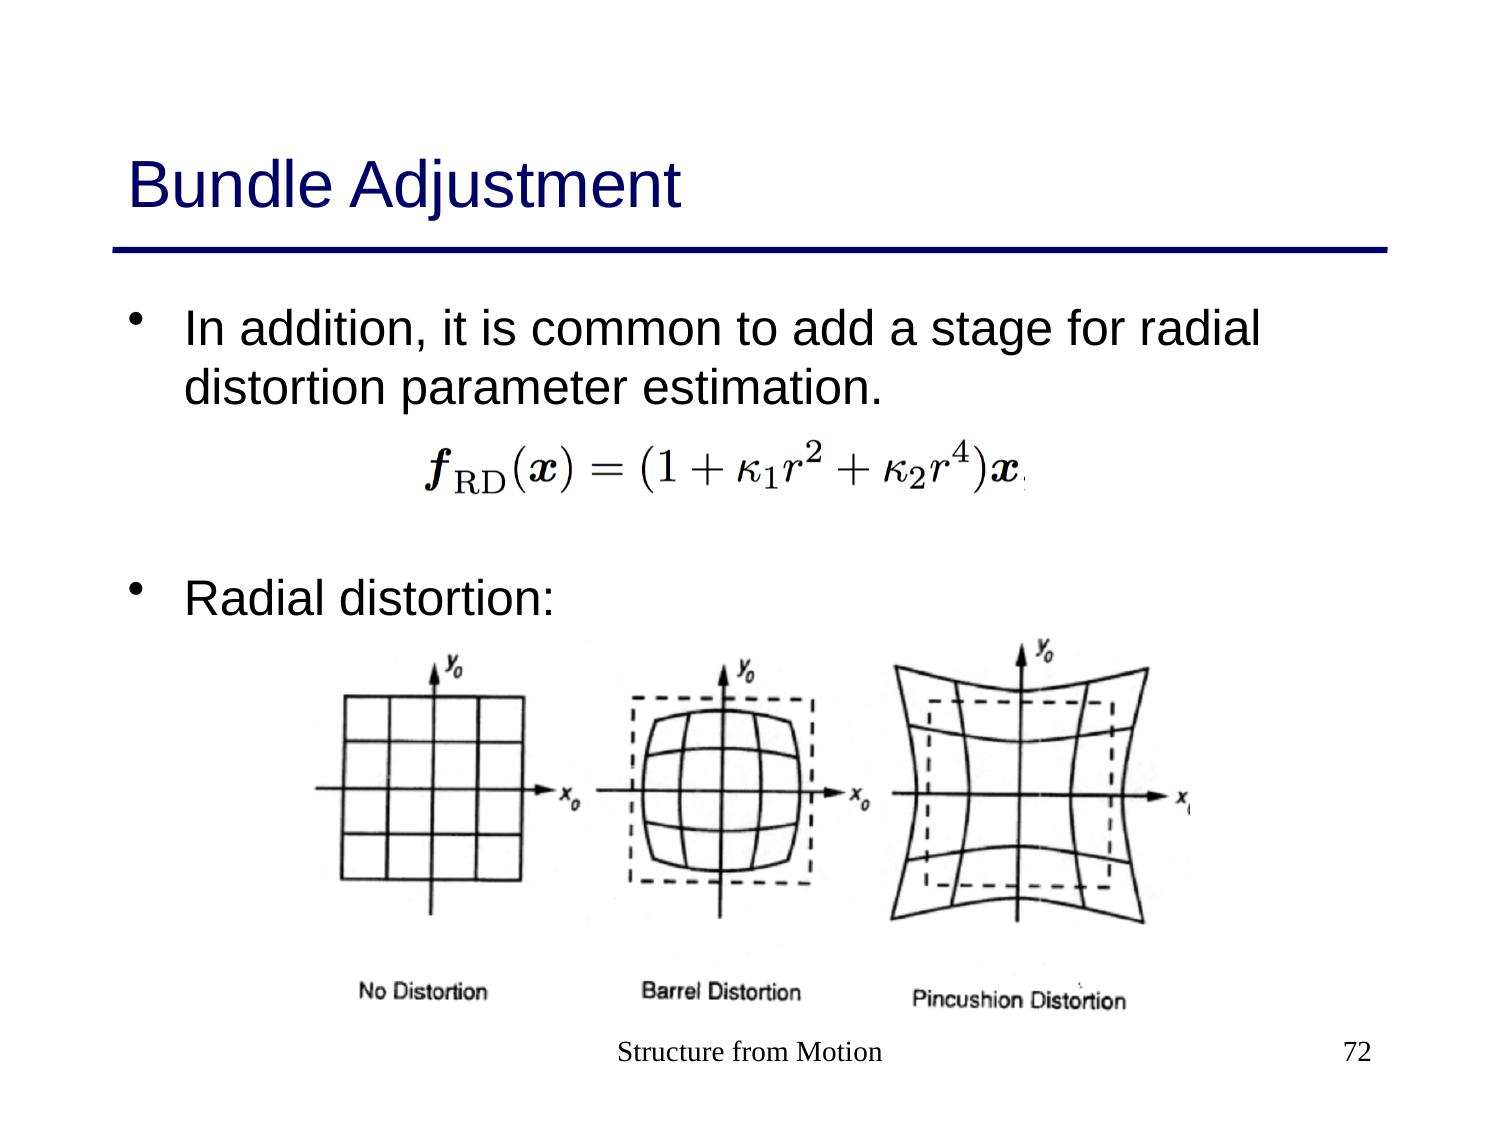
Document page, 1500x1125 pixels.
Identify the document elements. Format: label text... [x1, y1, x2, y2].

slide_number 72 [1074, 1024, 1388, 1101]
title Bundle Adjustment [112, 99, 1388, 263]
list In addition, it is common to add a stage for radial distortion parameter estimation. Radial distortion: [112, 287, 1388, 1001]
picture [412, 437, 1026, 501]
footer Structure from Motion [449, 1032, 1051, 1101]
picture [274, 624, 1226, 1023]
